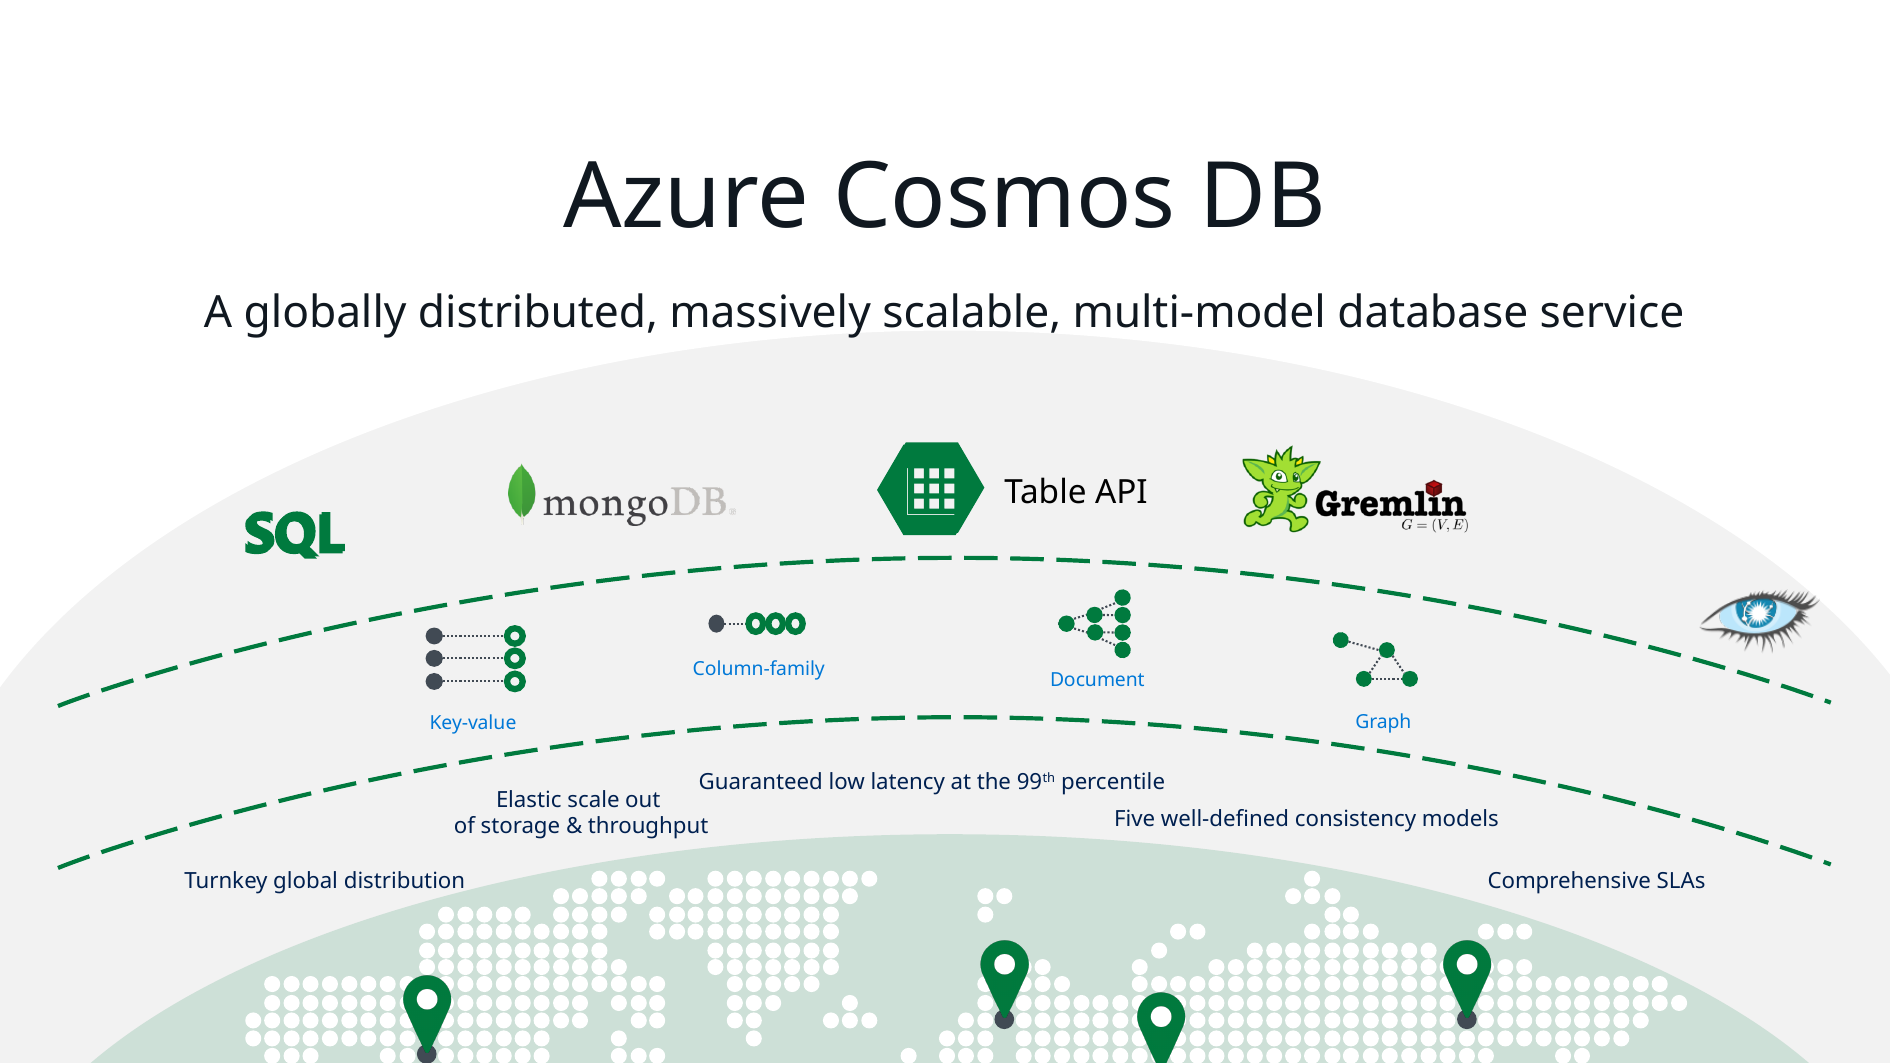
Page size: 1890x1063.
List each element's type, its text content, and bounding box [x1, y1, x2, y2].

text_box [571, 942, 589, 993]
text_box [1573, 994, 1591, 1029]
text_box [977, 888, 994, 905]
text_box [495, 906, 512, 940]
text_box [488, 1031, 493, 1046]
text_box [630, 870, 647, 887]
text_box [1381, 1030, 1398, 1063]
text_box [649, 994, 666, 1029]
text_box [1324, 888, 1341, 905]
text_box [1073, 1030, 1090, 1063]
text_box [861, 1012, 878, 1029]
text_box [1227, 1030, 1244, 1063]
text_box [765, 942, 782, 993]
text_box [360, 995, 367, 1011]
text_box [822, 942, 839, 976]
text_box [1304, 923, 1321, 940]
text_box [707, 888, 724, 905]
text_box [1246, 994, 1263, 1029]
text_box [1285, 888, 1302, 905]
text_box [1439, 1042, 1456, 1063]
text_box [1613, 994, 1630, 1029]
text_box [1324, 942, 1341, 993]
text_box [1151, 942, 1168, 959]
text_box [669, 888, 686, 905]
text_box Comprehensive SLAs [1472, 865, 1721, 901]
text_box [822, 870, 839, 887]
text_box [1401, 995, 1407, 1011]
text_box [532, 598, 1890, 1063]
text_box [1477, 1042, 1494, 1063]
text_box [425, 627, 532, 742]
text_box [320, 510, 347, 553]
text_box [630, 1047, 647, 1063]
text_box [1266, 994, 1283, 1029]
text_box [476, 906, 493, 940]
text_box [1342, 906, 1359, 940]
text_box [1170, 923, 1187, 940]
text_box [245, 1030, 262, 1047]
text_box [610, 994, 627, 1012]
text_box [1555, 1030, 1572, 1063]
text_box [1285, 942, 1302, 993]
text_box [533, 1030, 550, 1063]
text_box [649, 1047, 666, 1063]
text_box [1057, 589, 1131, 659]
text_box [553, 942, 570, 993]
text_box [1324, 1030, 1341, 1063]
text_box [1304, 1030, 1321, 1063]
text_box [1458, 1042, 1475, 1063]
text_box [1401, 1030, 1418, 1063]
text_box [610, 888, 627, 905]
text_box [1304, 870, 1321, 887]
text_box [488, 976, 493, 992]
text_box [803, 942, 820, 993]
text_box [1517, 1030, 1533, 1047]
text_box [745, 906, 762, 940]
text_box [900, 1047, 917, 1063]
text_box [949, 924, 1060, 1035]
text_box [822, 1012, 839, 1029]
text_box [822, 906, 839, 940]
text_box [533, 994, 550, 1029]
text_box [610, 959, 627, 993]
text_box [1420, 1042, 1437, 1063]
text_box [1304, 994, 1321, 1029]
text_box Turnkey global distribution [169, 868, 481, 901]
text_box [437, 906, 455, 940]
text_box [610, 906, 627, 923]
text_box [1613, 1030, 1630, 1047]
text_box [630, 976, 647, 993]
text_box [591, 870, 608, 887]
text_box [784, 870, 801, 887]
text_box [437, 942, 455, 957]
text_box [610, 1030, 627, 1063]
text_box [1324, 994, 1341, 1029]
text_box [1555, 976, 1572, 993]
text_box [726, 888, 743, 905]
text_box [1063, 995, 1071, 1011]
text_box [1593, 1030, 1610, 1047]
text_box [571, 888, 589, 905]
text_box [745, 870, 762, 887]
text_box [264, 1030, 281, 1063]
text_box [1632, 976, 1649, 993]
text_box [1522, 923, 1533, 940]
text_box [1535, 976, 1552, 993]
text_box [1535, 1030, 1552, 1047]
text_box [822, 888, 839, 905]
text_box [283, 509, 317, 554]
text_box [341, 994, 358, 1029]
text_box [360, 1030, 367, 1047]
text_box [495, 942, 512, 993]
title Azure Cosmos DB A globally distributed, massively scalable, multi-model database service [0, 169, 1890, 303]
text_box [321, 1030, 338, 1047]
text_box [1304, 942, 1321, 993]
text_box [1092, 1030, 1100, 1063]
text_box [1189, 923, 1206, 940]
text_box [1304, 888, 1321, 905]
text_box [707, 906, 724, 940]
text_box [488, 1013, 493, 1028]
text_box [1092, 995, 1100, 1011]
text_box [457, 906, 474, 940]
text_box [803, 870, 820, 887]
text_box [841, 870, 858, 887]
text_box [257, 523, 273, 533]
text_box [765, 870, 782, 887]
text_box [571, 994, 589, 1029]
text_box [553, 888, 570, 905]
text_box [1219, 1012, 1225, 1028]
text_box [243, 511, 345, 561]
text_box [841, 994, 858, 1029]
text_box [1015, 1042, 1032, 1063]
text_box [1362, 994, 1379, 1029]
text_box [708, 614, 803, 633]
text_box [0, 326, 1813, 1063]
text_box [726, 906, 743, 940]
text_box [514, 906, 531, 940]
text_box [1266, 942, 1283, 993]
picture [1241, 444, 1469, 534]
text_box [1381, 942, 1398, 993]
text_box [669, 906, 686, 940]
text_box [784, 888, 801, 905]
text_box [302, 1030, 319, 1063]
text_box [488, 995, 493, 1011]
text_box [630, 994, 647, 1029]
text_box [649, 906, 666, 940]
text_box [1526, 959, 1533, 975]
text_box [1342, 1030, 1359, 1063]
text_box [514, 994, 531, 1029]
text_box [1401, 1012, 1407, 1029]
text_box [495, 994, 512, 1029]
text_box [245, 539, 260, 545]
text_box [476, 942, 493, 975]
text_box [630, 888, 647, 905]
text_box [1285, 994, 1302, 1029]
text_box [1034, 1042, 1051, 1063]
text_box [1632, 994, 1649, 1029]
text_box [1332, 631, 1419, 688]
text_box [707, 942, 724, 976]
text_box [533, 923, 550, 940]
text_box [861, 870, 878, 887]
text_box [1342, 994, 1359, 1029]
text_box [803, 888, 820, 905]
text_box [1246, 942, 1263, 993]
text_box [745, 994, 762, 1029]
text_box [1526, 1012, 1533, 1029]
text_box [1362, 923, 1379, 940]
text_box [841, 888, 858, 905]
text_box [1401, 976, 1407, 992]
text_box [341, 976, 358, 993]
text_box [938, 1031, 956, 1063]
text_box [765, 888, 782, 905]
text_box [1593, 976, 1610, 993]
text_box [419, 923, 436, 940]
text_box [1381, 994, 1398, 1029]
text_box [1227, 959, 1244, 993]
text_box [1535, 994, 1552, 1029]
text_box [1593, 994, 1610, 1029]
text_box [1555, 994, 1572, 1029]
text_box [283, 976, 300, 993]
text_box [553, 994, 570, 1029]
text_box [1526, 976, 1533, 992]
text_box Graph [1355, 704, 1427, 740]
text_box [1362, 942, 1379, 993]
text_box [803, 906, 820, 940]
text_box [1526, 995, 1533, 1011]
text_box [1613, 976, 1630, 993]
text_box [1266, 1030, 1283, 1063]
text_box [1342, 942, 1359, 993]
text_box [1362, 1030, 1379, 1063]
picture [508, 463, 736, 526]
text_box [264, 994, 281, 1029]
text_box [321, 976, 338, 993]
text_box [784, 942, 801, 993]
text_box [1573, 976, 1591, 993]
text_box [495, 1030, 512, 1063]
text_box [977, 1042, 994, 1063]
text_box [488, 1048, 493, 1063]
text_box [360, 976, 367, 992]
text_box [87, 866, 1813, 1063]
text_box [1401, 942, 1407, 975]
text_box [996, 888, 1013, 905]
text_box [1208, 959, 1225, 992]
text_box [1285, 1030, 1302, 1063]
text_box [591, 906, 608, 940]
text_box [1573, 1030, 1591, 1063]
text_box [765, 994, 782, 1012]
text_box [1105, 976, 1216, 1063]
text_box [745, 1030, 762, 1047]
text_box [1092, 1012, 1100, 1029]
text_box [687, 888, 704, 905]
text_box [321, 994, 338, 1029]
text_box [903, 440, 987, 535]
text_box [610, 870, 627, 887]
text_box [553, 906, 570, 940]
text_box [765, 906, 782, 940]
text_box [457, 942, 474, 957]
text_box [1131, 959, 1148, 975]
text_box [1227, 994, 1244, 1029]
text_box [649, 870, 666, 887]
text_box [784, 906, 801, 940]
text_box [514, 1030, 531, 1063]
text_box [1219, 995, 1225, 1011]
picture [1699, 589, 1820, 654]
text_box [726, 942, 743, 993]
text_box [1073, 994, 1090, 1029]
text_box [264, 976, 281, 993]
text_box [1063, 1012, 1071, 1029]
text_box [372, 959, 482, 1063]
text_box Table API [989, 463, 1163, 518]
text_box [1063, 976, 1071, 992]
text_box [687, 906, 704, 940]
text_box [360, 1012, 367, 1029]
text_box [707, 870, 724, 887]
text_box [1324, 906, 1341, 940]
text_box [591, 888, 608, 905]
text_box [745, 888, 762, 905]
text_box [1498, 1042, 1513, 1047]
text_box [245, 1012, 262, 1029]
text_box [649, 976, 666, 993]
text_box [419, 942, 436, 957]
text_box [57, 555, 1832, 709]
text_box [1651, 976, 1668, 993]
text_box [1054, 1030, 1071, 1063]
text_box [1219, 1030, 1225, 1046]
text_box [1671, 994, 1688, 1012]
text_box [514, 942, 531, 993]
text_box [302, 994, 319, 1029]
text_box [1412, 924, 1523, 1035]
text_box [341, 1030, 358, 1047]
text_box [533, 942, 550, 993]
text_box [302, 976, 319, 993]
text_box [1246, 1030, 1263, 1063]
text_box [1651, 994, 1668, 1012]
text_box [250, 509, 275, 523]
text_box [1219, 1048, 1225, 1063]
text_box [977, 906, 994, 922]
text_box [571, 906, 589, 940]
text_box [283, 1030, 300, 1063]
text_box [726, 994, 743, 1029]
text_box [957, 1042, 974, 1063]
text_box [745, 942, 762, 993]
text_box [57, 715, 1832, 870]
text_box [875, 442, 984, 538]
text_box [726, 870, 743, 887]
text_box [591, 942, 608, 993]
text_box [283, 994, 300, 1029]
